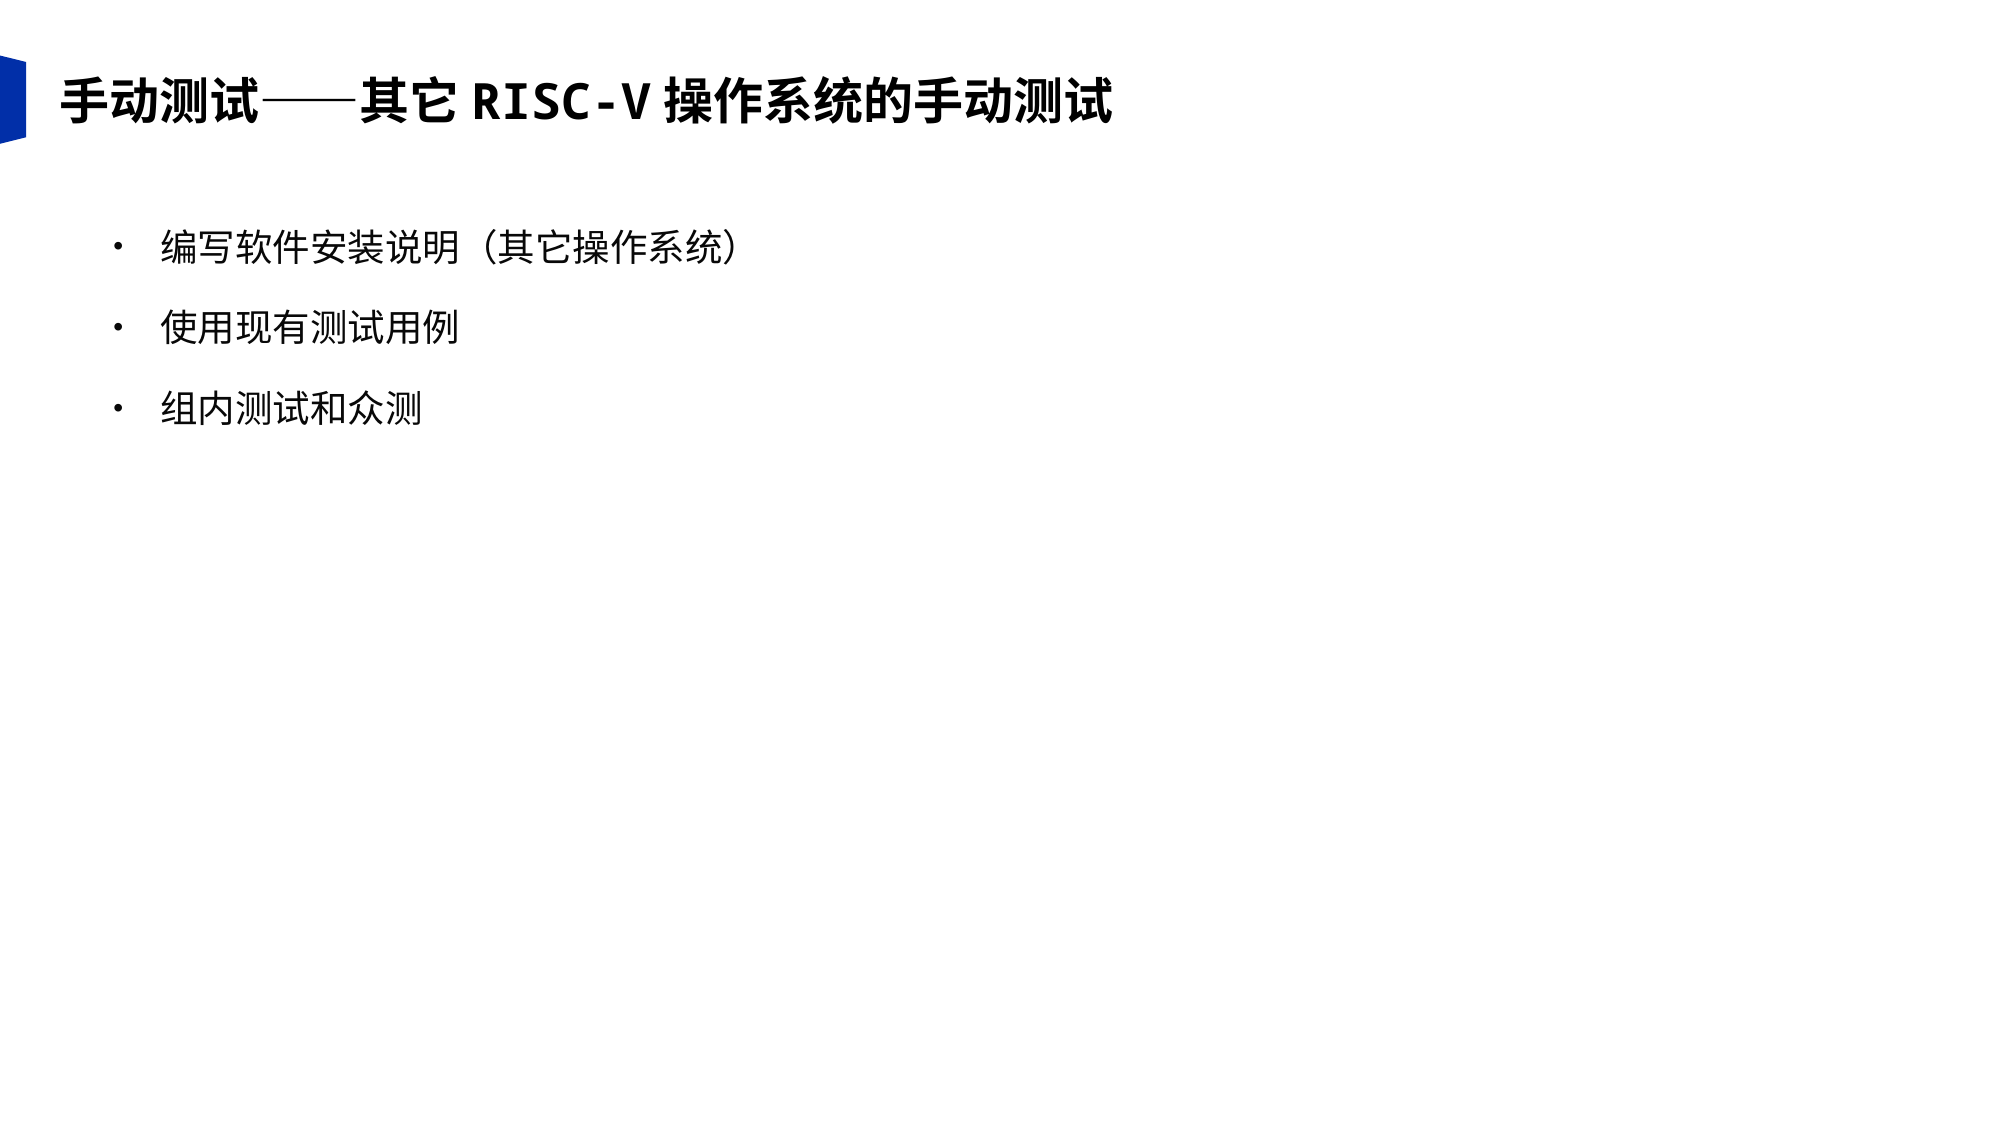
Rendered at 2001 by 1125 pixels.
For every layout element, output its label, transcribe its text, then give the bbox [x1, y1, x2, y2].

text_box 手动测试——其它RISC-V操作系统的手动测试 [44, 62, 1558, 138]
text_box 编写软件安装说明（其它操作系统） 使用现有测试用例 组内测试和众测 [98, 216, 1504, 438]
text_box [0, 54, 28, 145]
